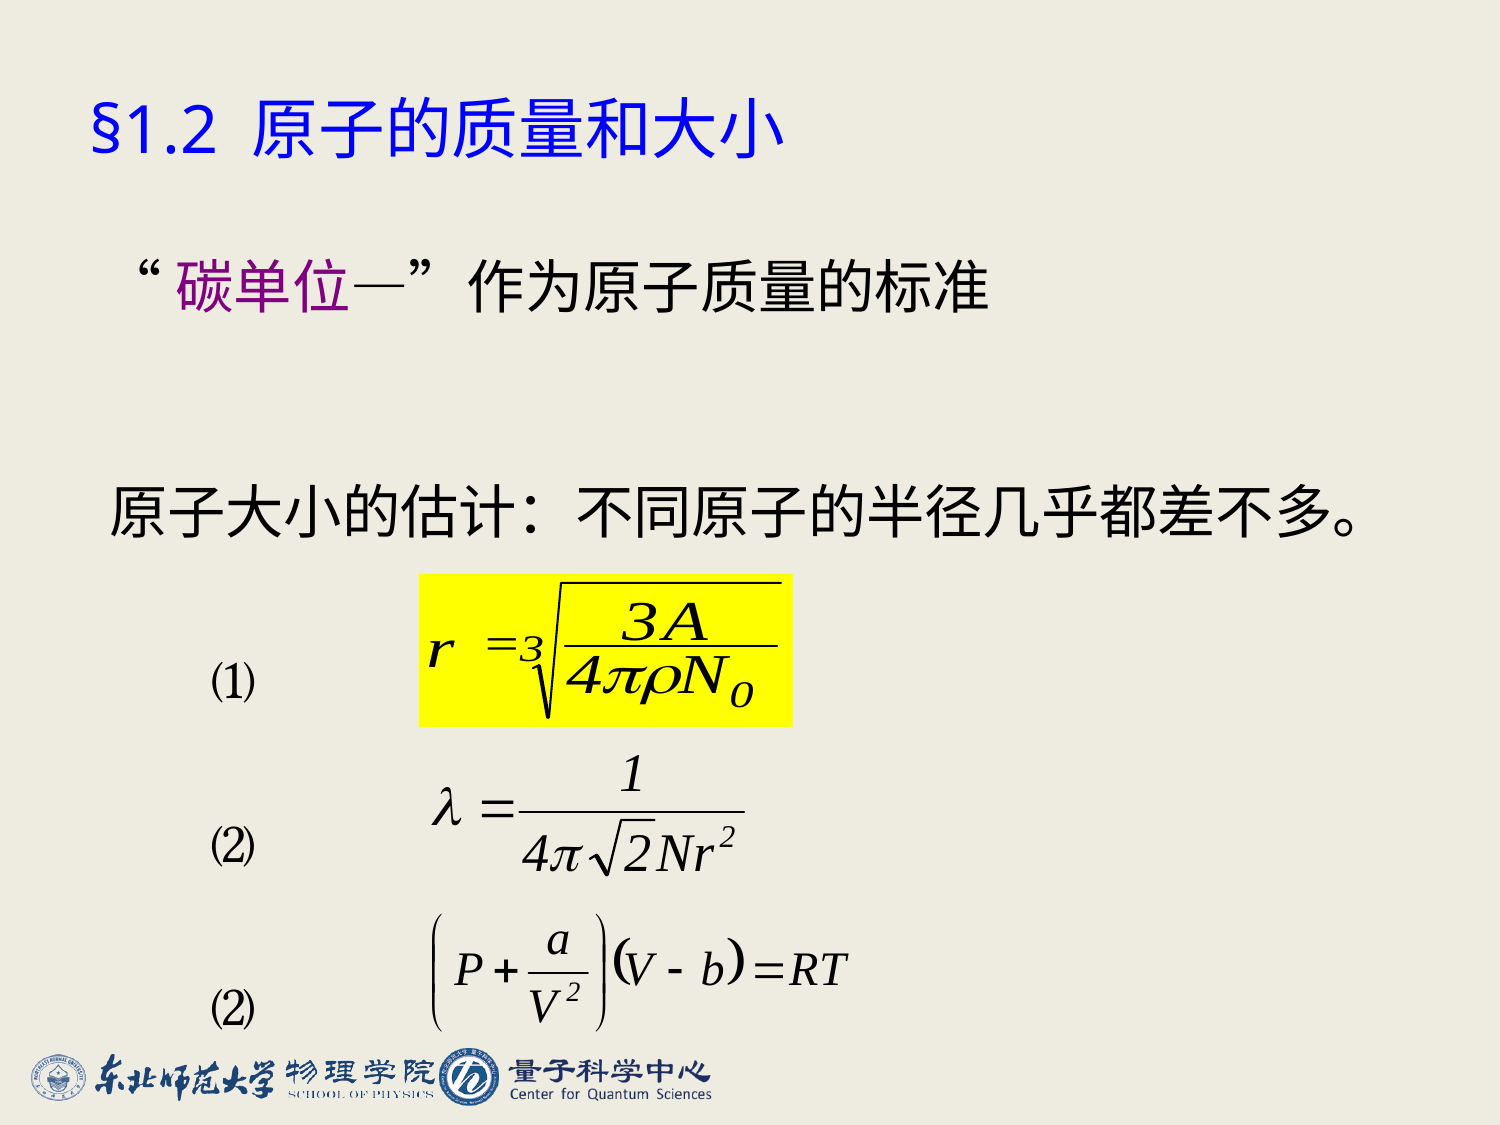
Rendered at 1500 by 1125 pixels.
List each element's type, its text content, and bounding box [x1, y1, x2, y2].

text_box 原子大小的估计：不同原子的半径几乎都差不多。 [94, 467, 1500, 553]
title §1.2 原子的质量和大小 [75, 45, 1425, 209]
text_box ⑴ ⑵ ⑵ [194, 633, 386, 1045]
picture [20, 1046, 719, 1108]
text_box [422, 740, 754, 890]
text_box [418, 573, 794, 728]
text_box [422, 904, 861, 1042]
